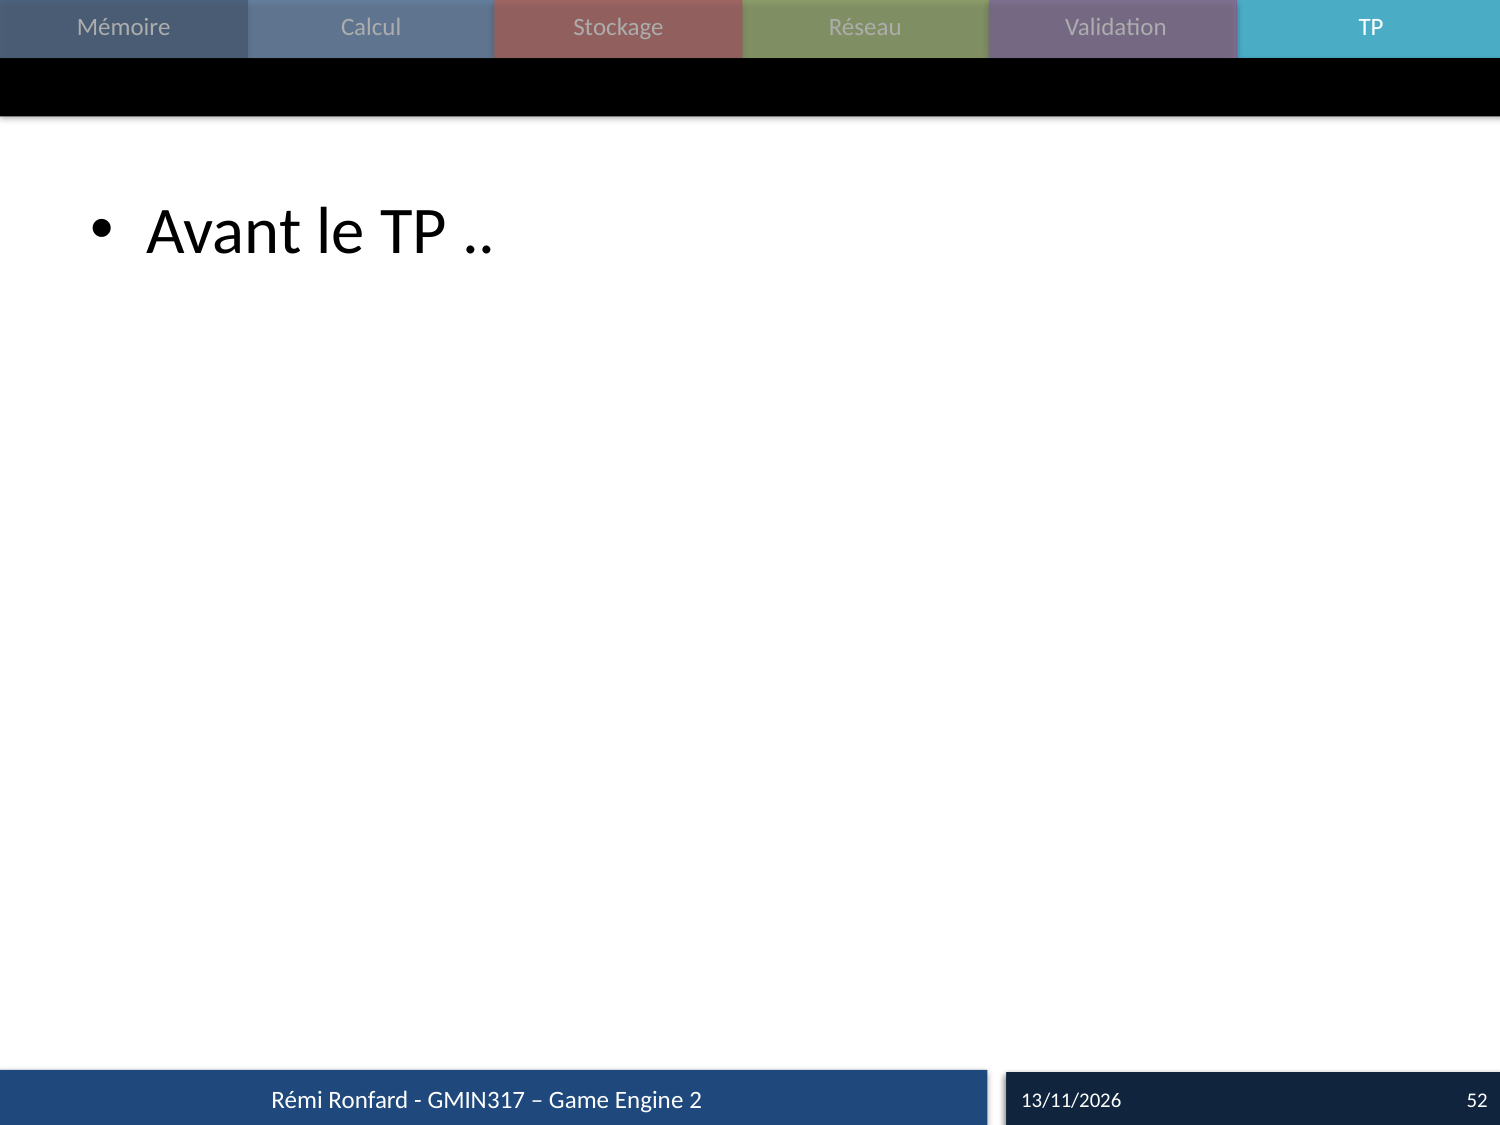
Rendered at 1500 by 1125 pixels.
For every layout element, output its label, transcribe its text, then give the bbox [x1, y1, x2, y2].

list Avant le TP .. [75, 179, 1425, 1005]
footer Rémi Ronfard - GMIN317 – Game Engine 2 [0, 1069, 988, 1125]
slide_number 52 [1153, 1071, 1500, 1125]
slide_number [1006, 1070, 1153, 1125]
